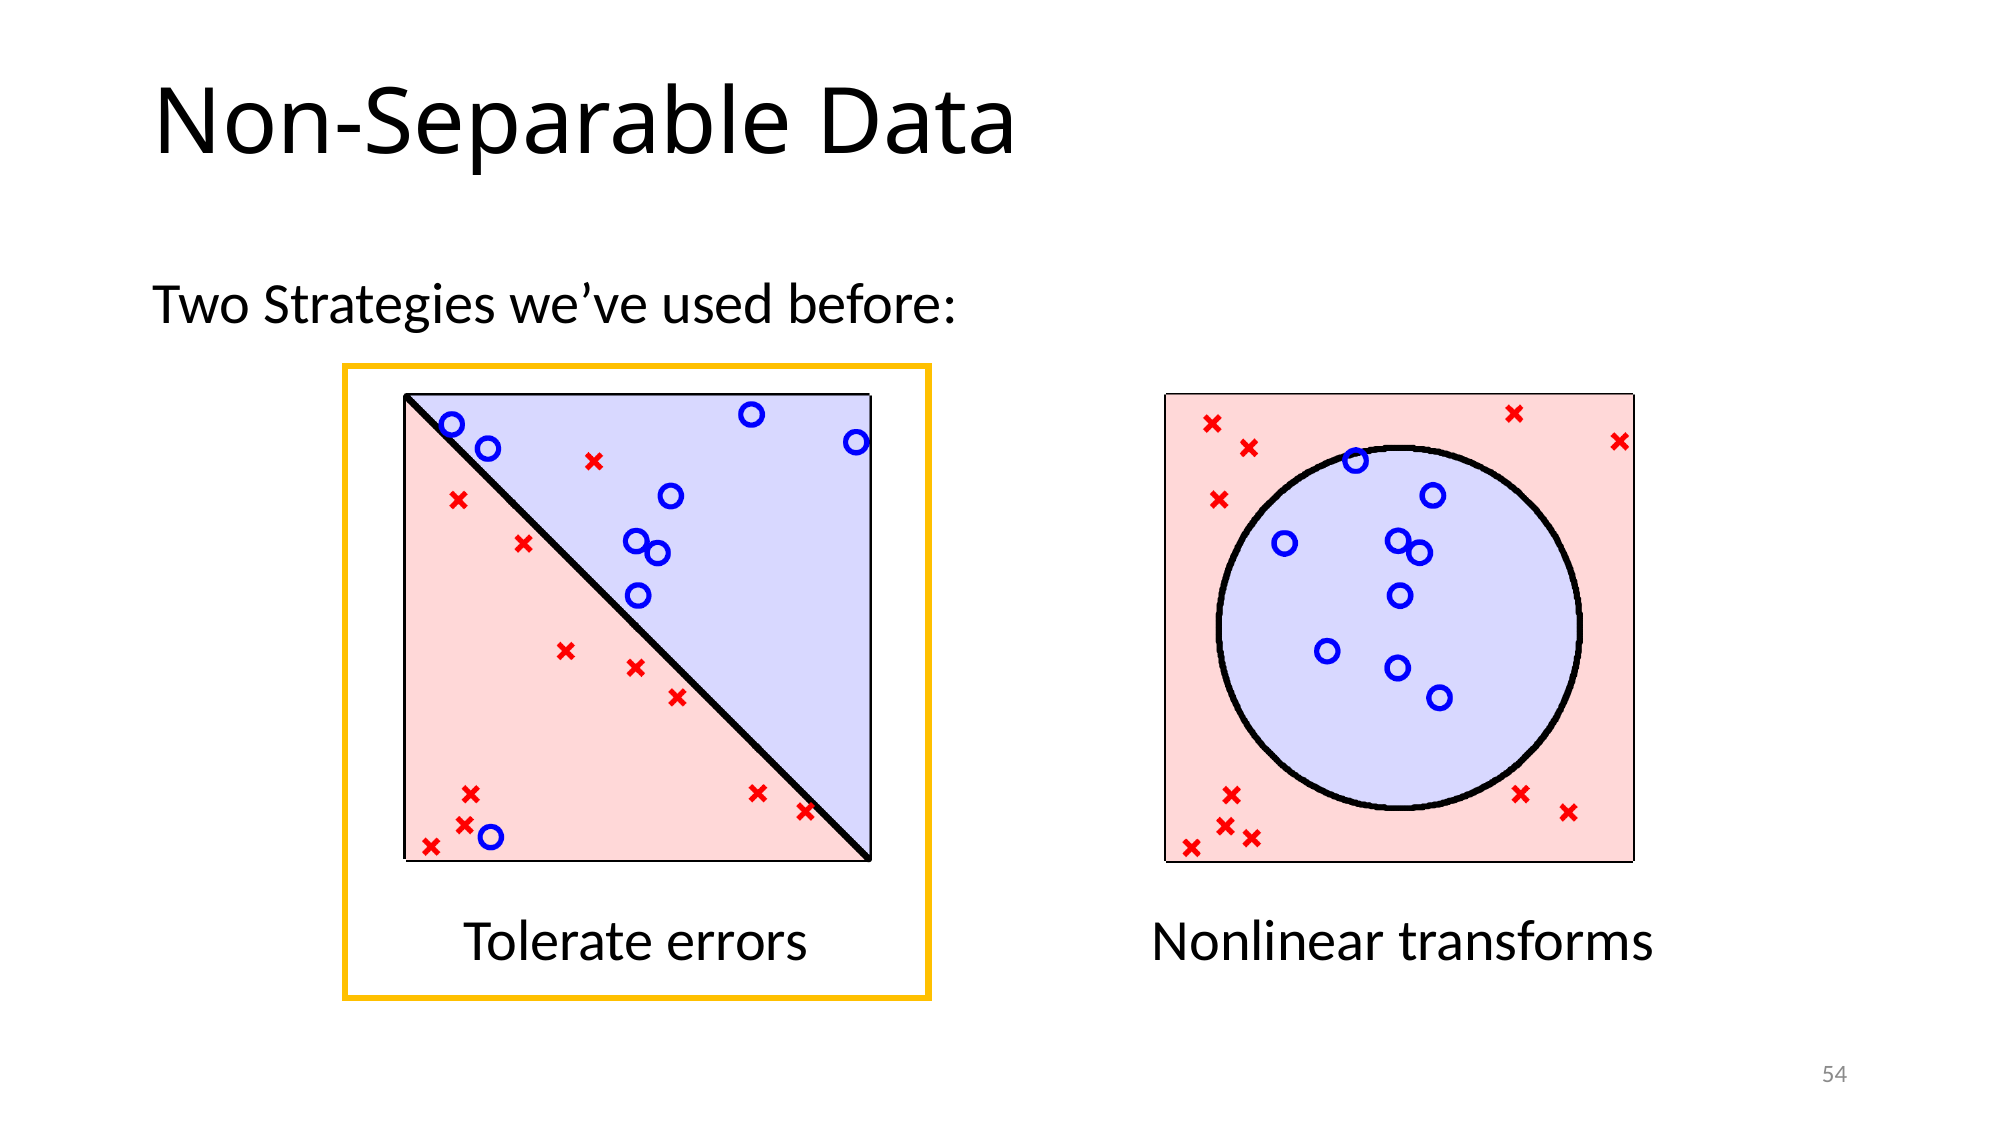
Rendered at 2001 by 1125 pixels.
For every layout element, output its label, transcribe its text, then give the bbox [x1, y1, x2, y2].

text_box Nonlinear transforms [1137, 894, 1670, 979]
picture [1160, 377, 1641, 869]
slide_number 54 [1412, 1042, 1863, 1103]
text_box [344, 365, 929, 999]
list Two Strategies we’ve used before: [137, 265, 1863, 1014]
picture [392, 377, 880, 868]
title Non-Separable Data [137, 15, 1863, 233]
